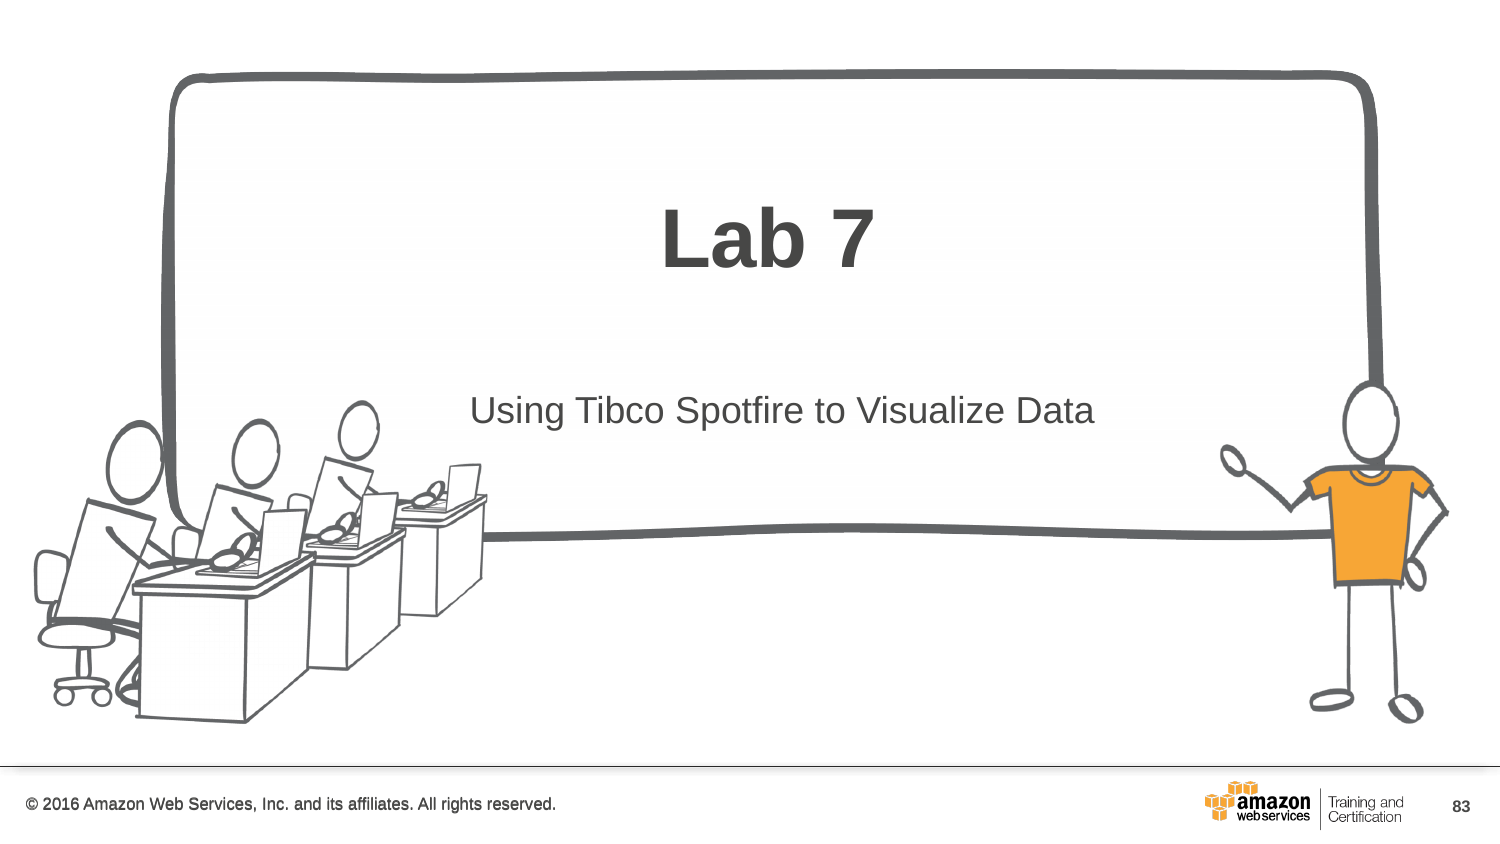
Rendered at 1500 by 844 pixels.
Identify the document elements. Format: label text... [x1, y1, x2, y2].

title Lab 7 [191, 97, 1346, 371]
picture [1203, 779, 1410, 832]
text_box © 2016 Amazon Web Services, Inc. and its affiliates. All rights reserved. [11, 785, 1028, 831]
picture [27, 68, 1462, 747]
subtitle Using Tibco Spotfire to Visualize Data [387, 378, 1178, 498]
